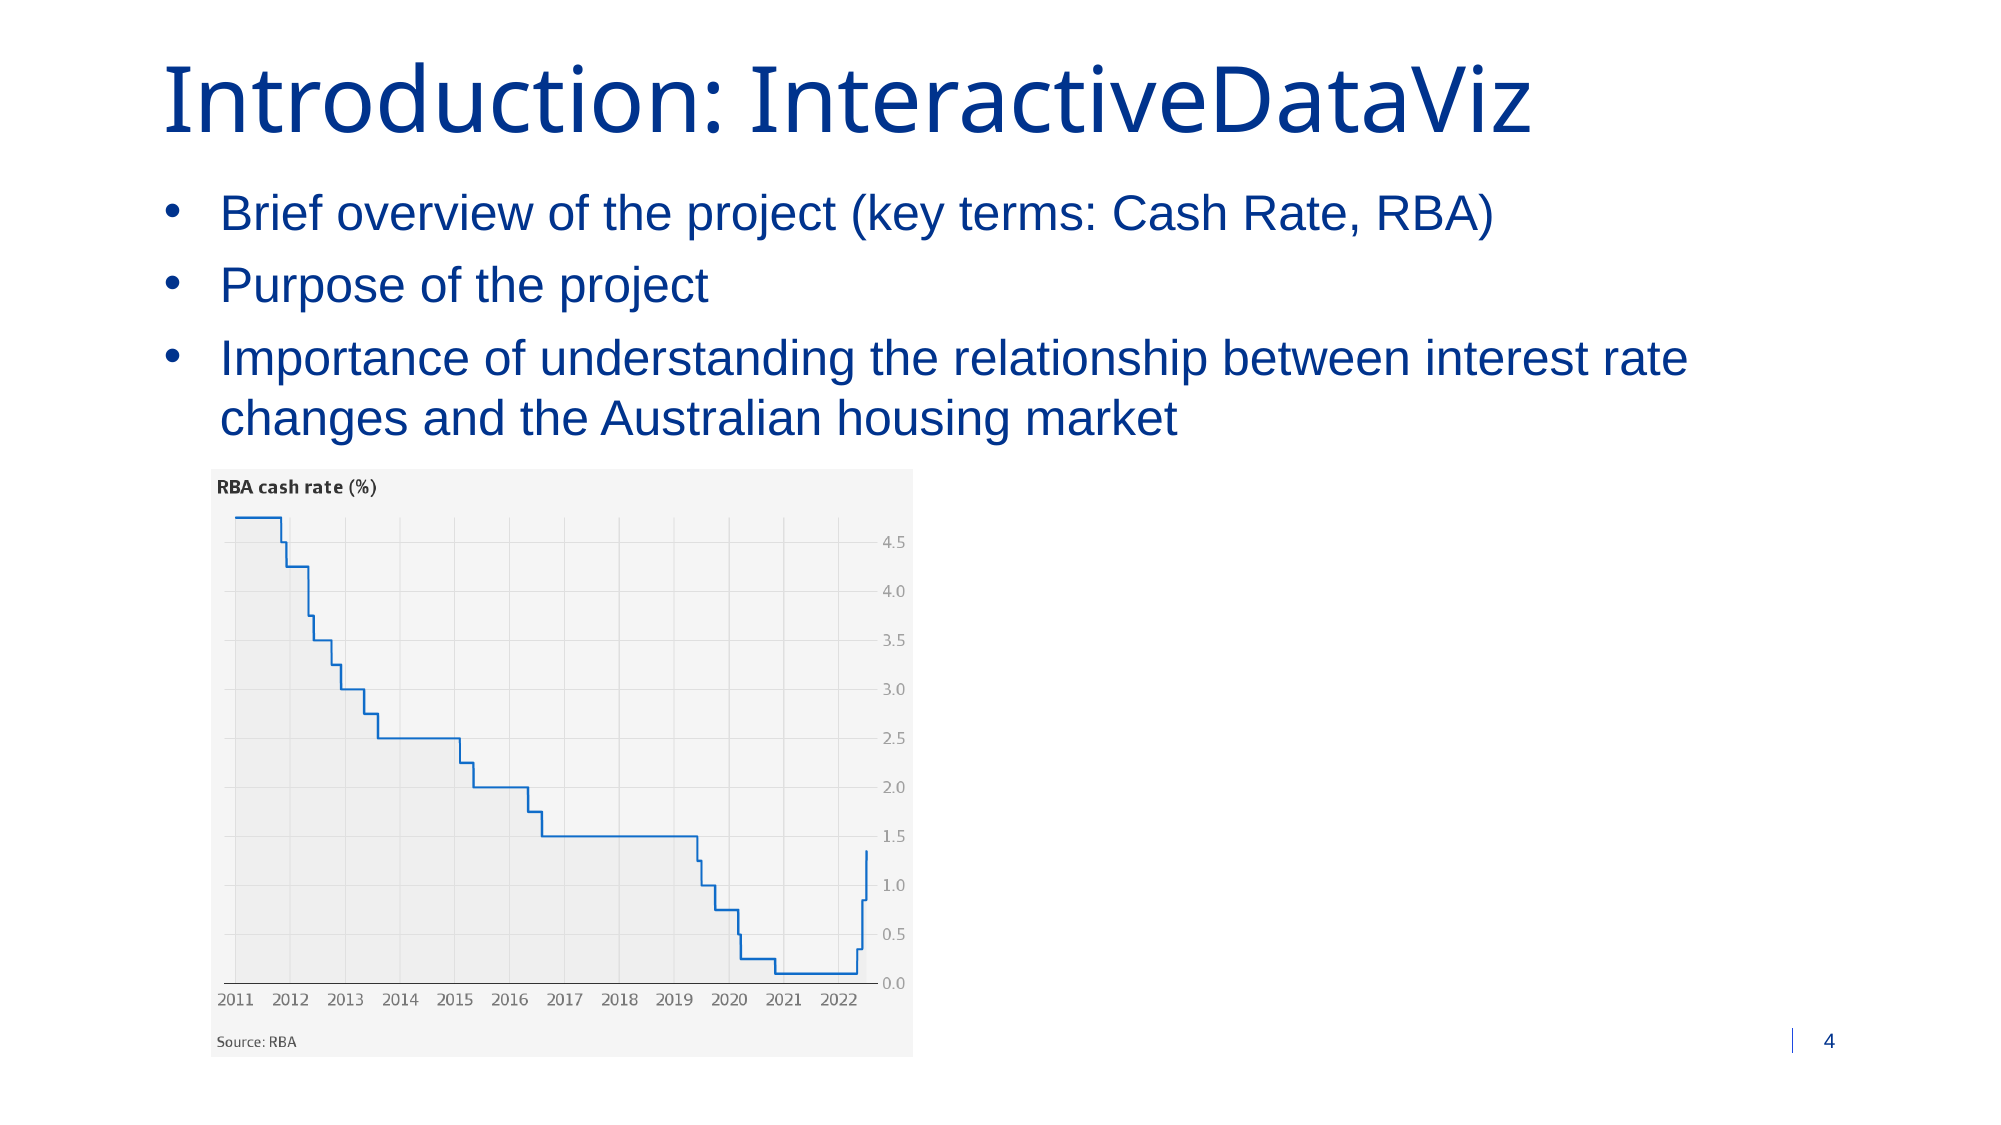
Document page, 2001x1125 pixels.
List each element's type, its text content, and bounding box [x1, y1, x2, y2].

text_box [136, 1010, 1789, 1081]
picture [211, 469, 914, 1057]
text_box Brief overview of the project (key terms: Cash Rate, RBA) Purpose of the project Importance of understanding the relationship between interest rate changes and the Australian housing market [163, 180, 1837, 446]
title Introduction: InteractiveDataViz [163, 70, 1837, 159]
